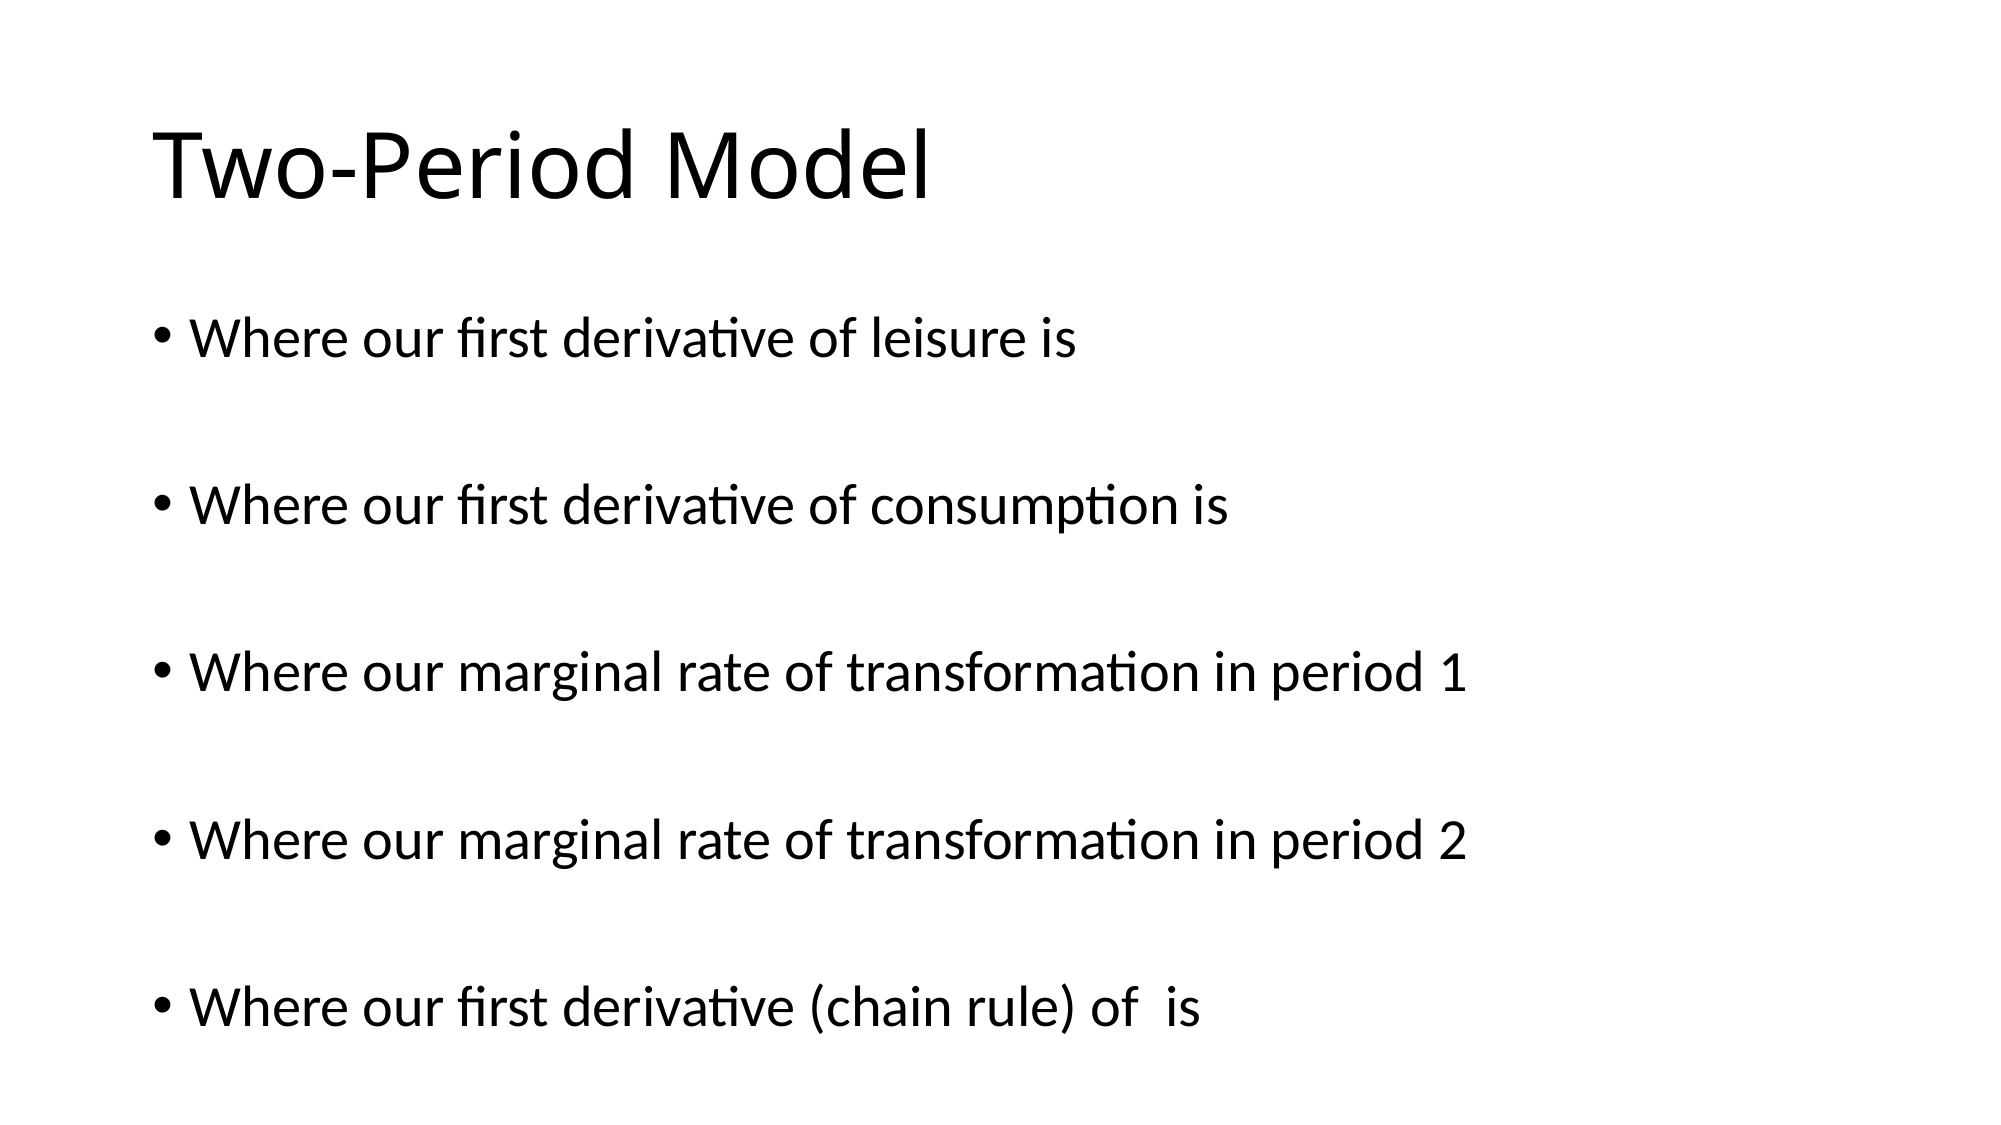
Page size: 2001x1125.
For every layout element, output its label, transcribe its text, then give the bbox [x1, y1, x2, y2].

title Two-Period Model [137, 59, 1863, 278]
